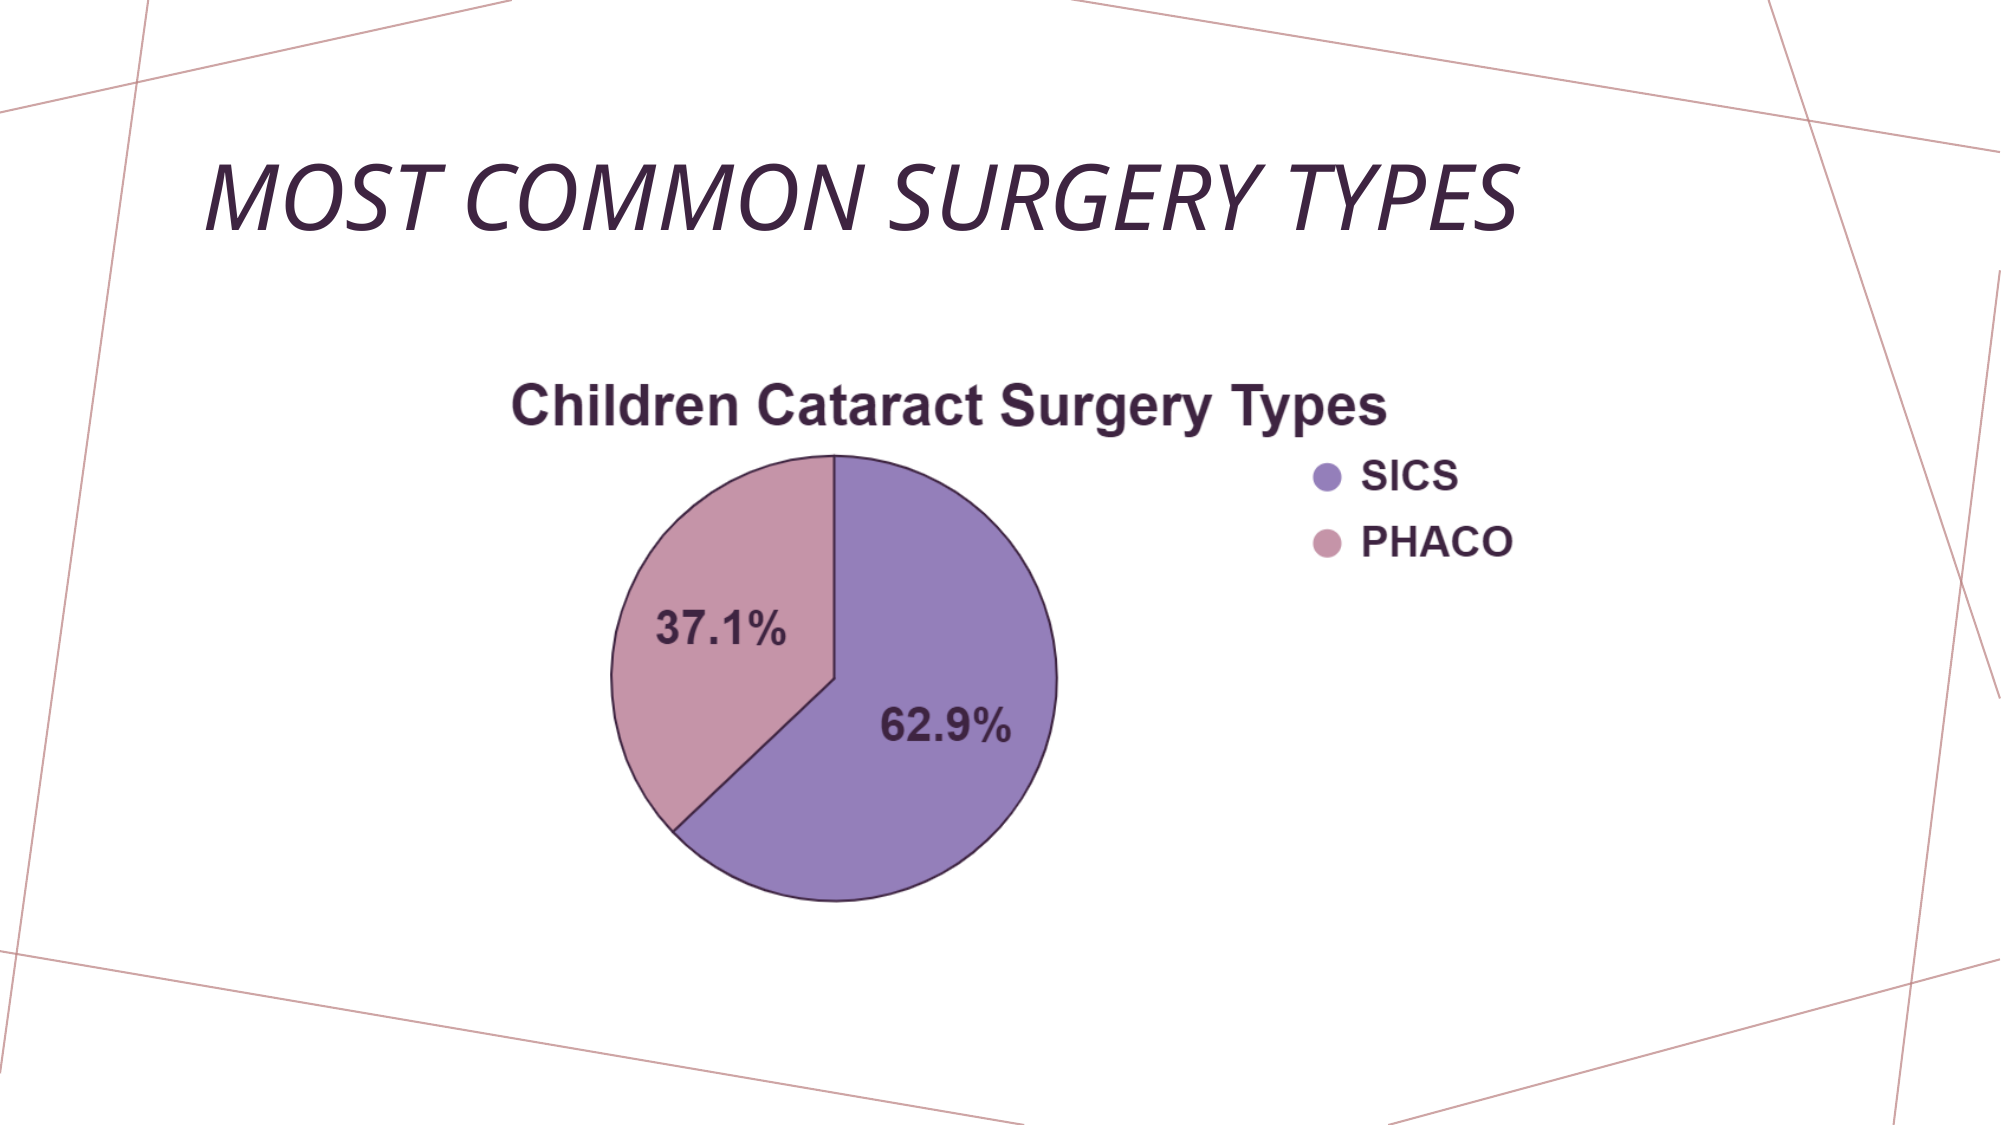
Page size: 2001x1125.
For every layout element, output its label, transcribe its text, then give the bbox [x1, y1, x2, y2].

title Most common surgery types [187, 87, 1813, 315]
picture [356, 351, 1542, 929]
